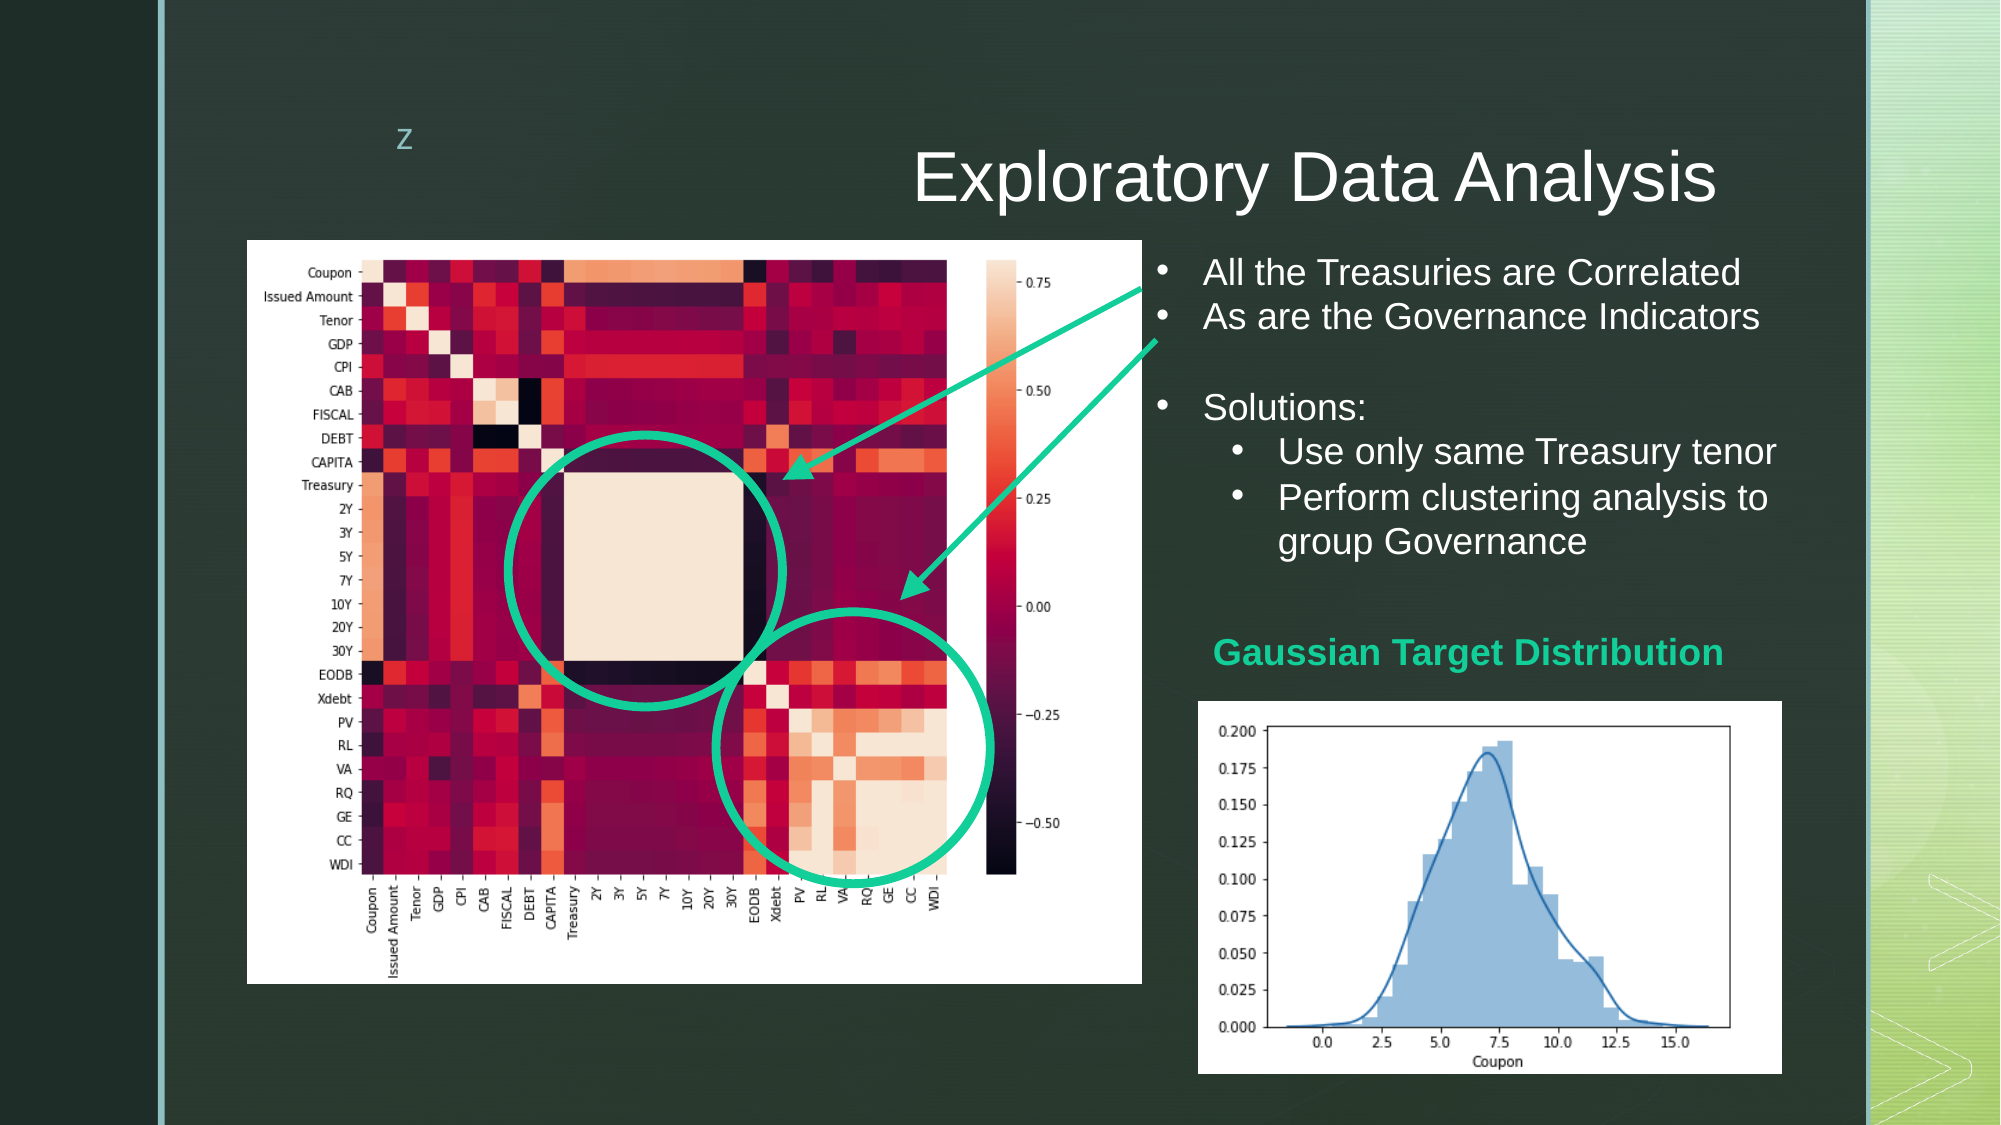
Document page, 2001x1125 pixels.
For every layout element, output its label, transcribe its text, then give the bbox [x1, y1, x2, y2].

text_box Gaussian Target Distribution [1198, 620, 1747, 680]
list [247, 239, 1142, 984]
text_box All the Treasuries are Correlated As are the Governance Indicators Solutions: Use only same Treasury tenor Perform clustering analysis to group Governance [1142, 240, 1805, 570]
picture [1871, 0, 2001, 1125]
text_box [899, 339, 1157, 601]
picture [1197, 701, 1782, 1075]
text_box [782, 288, 1142, 480]
title Exploratory Data Analysis [428, 132, 1734, 240]
